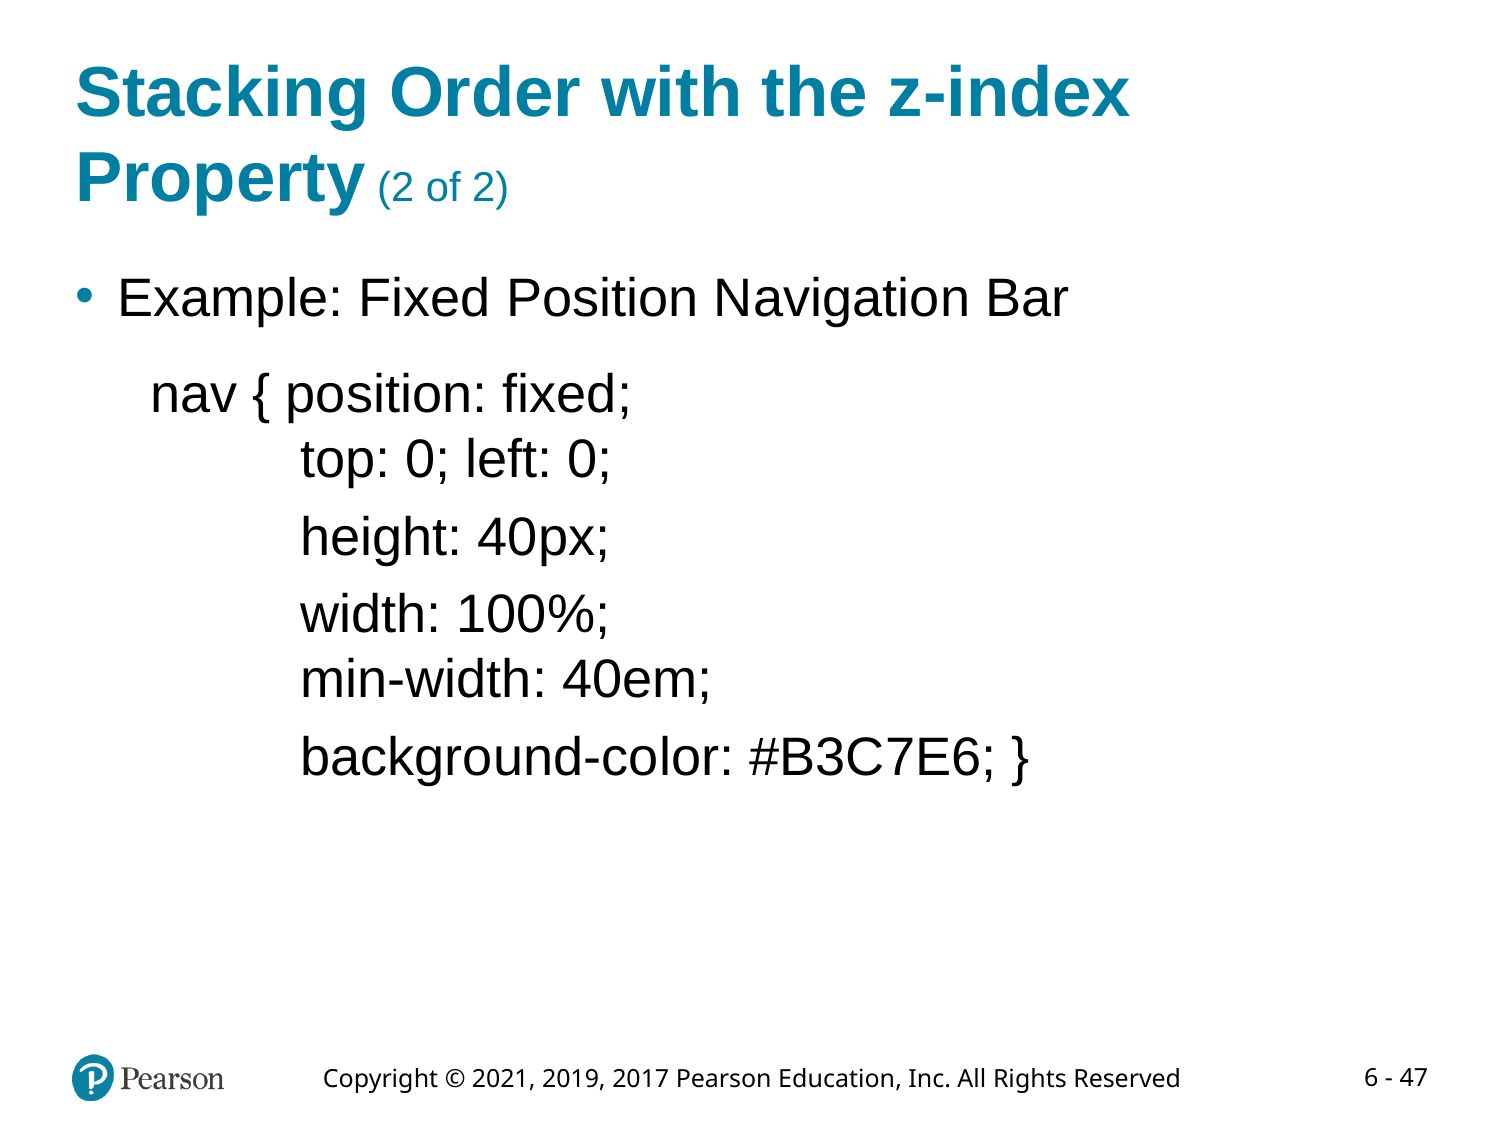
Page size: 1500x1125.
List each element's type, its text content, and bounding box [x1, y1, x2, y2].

picture [99, 1054, 224, 1101]
picture [81, 1064, 107, 1089]
list Example: Fixed Position Navigation Bar nav { position: fixed; top: 0; left: 0; height: 40px; width: 100%; min-width: 40em; background-color: #B3C7E6; } [75, 262, 1425, 1005]
title Stacking Order with the z-index Property (2 of 2) [75, 35, 1425, 216]
picture [72, 1054, 89, 1072]
picture [72, 1087, 83, 1101]
